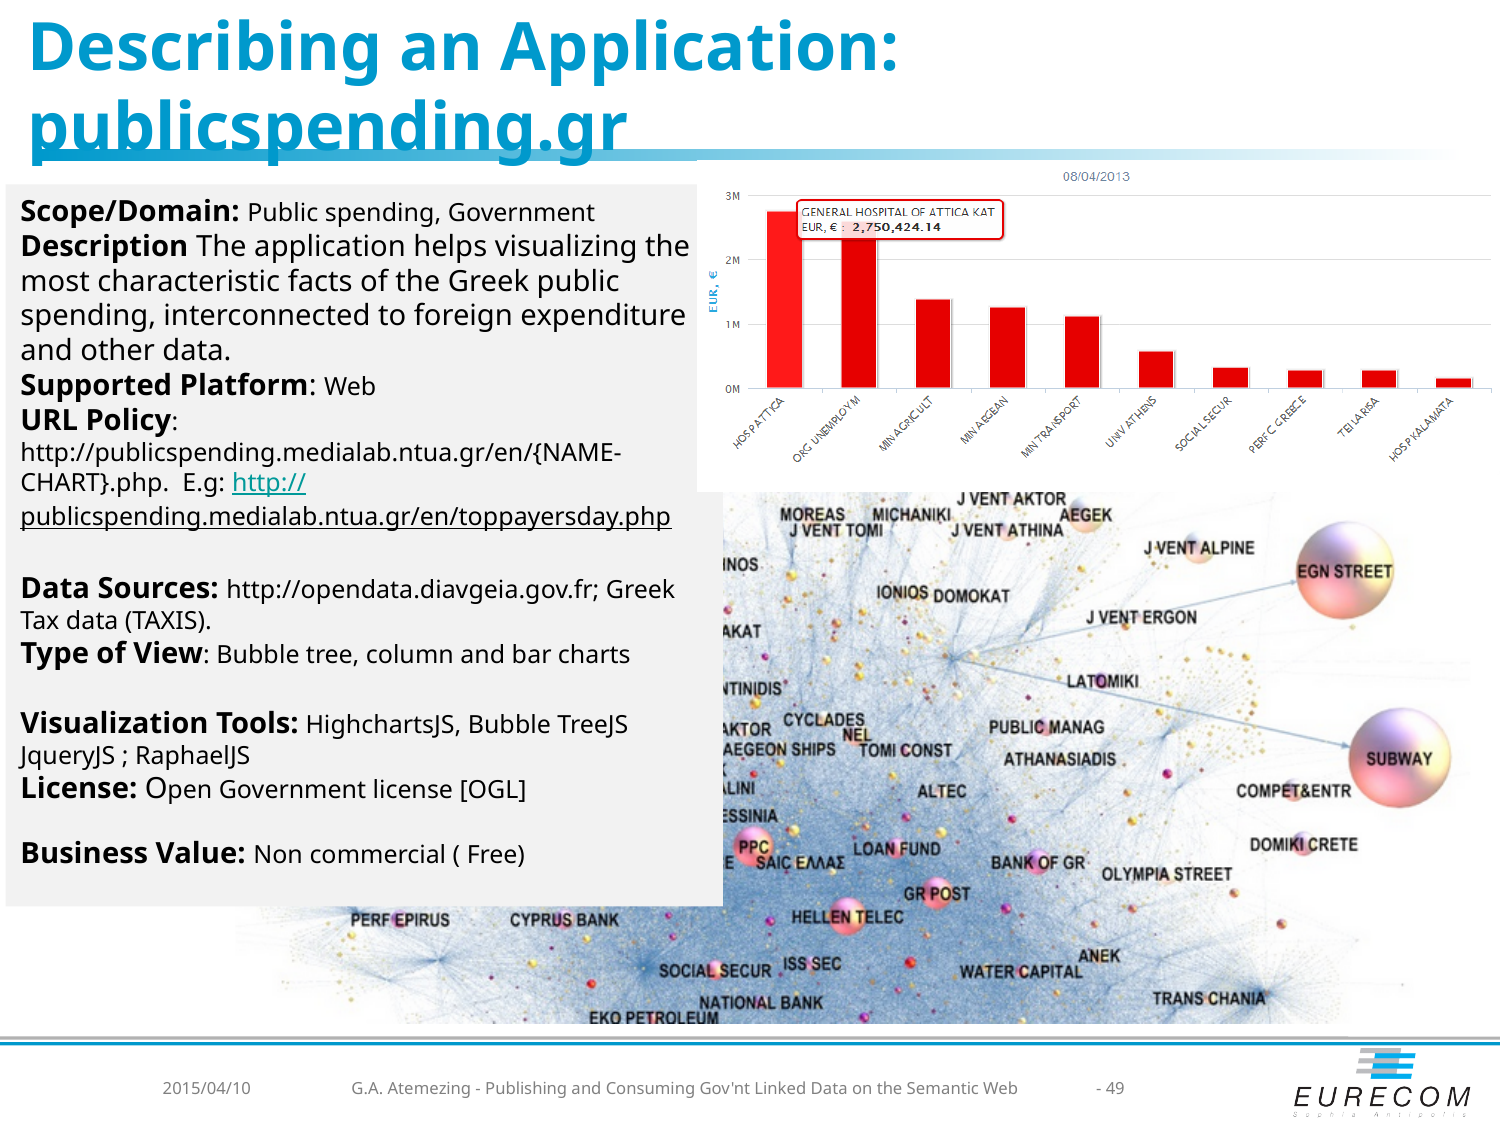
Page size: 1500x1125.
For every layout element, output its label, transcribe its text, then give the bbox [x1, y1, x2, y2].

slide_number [147, 1070, 325, 1103]
footer G.A. Atemezing - Publishing and Consuming Gov'nt Linked Data on the Semantic Web [336, 1070, 1069, 1107]
text_box Scope/Domain: Public spending, Government Description The application helps visualizing the most characteristic facts of the Greek public spending, interconnected to foreign expenditure and other data. Supported Platform: Web URL Policy: http://publicspending.medialab.ntua.gr/en/{NAME-CHART}.php. E.g: http://publicspending.medialab.ntua.gr/en/toppayersday.php Data Sources: http://opendata.diavgeia.gov.fr; Greek Tax data (TAXIS). Type of View: Bubble tree, column and bar charts Visualization Tools: HighchartsJS, Bubble TreeJS JqueryJS ; RaphaelJS License: Open Government license [OGL] Business Value: Non commercial ( Free) [5, 184, 691, 907]
title Describing an Application: publicspending.gr [12, 30, 1484, 138]
slide_number - 49 [1080, 1070, 1200, 1103]
picture [1293, 1048, 1477, 1118]
picture [218, 160, 1500, 1024]
